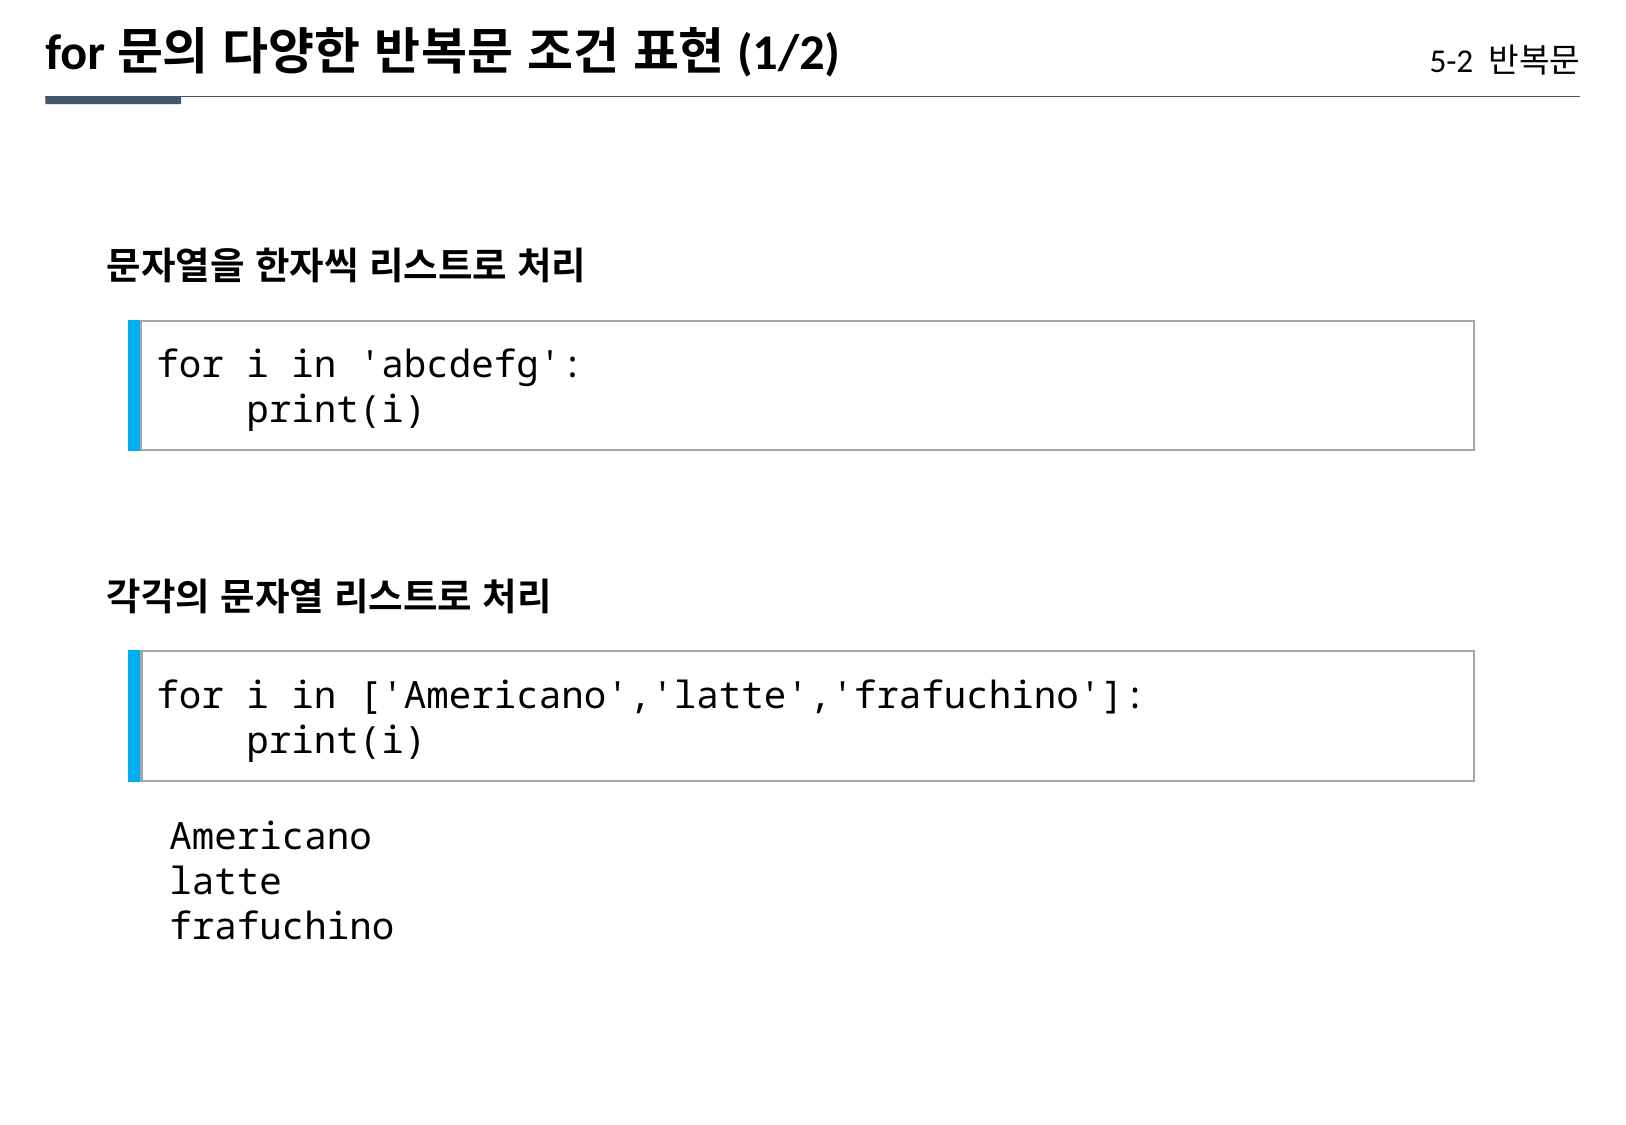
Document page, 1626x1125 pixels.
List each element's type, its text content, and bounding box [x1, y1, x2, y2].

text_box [129, 650, 1474, 781]
list for문의 다양한 반복문 조건 표현(1/2) [45, 26, 965, 82]
list 5-2 반복문 [1038, 43, 1581, 81]
text_box 각각의 문자열 리스트로 처리 [91, 565, 1625, 626]
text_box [129, 320, 1474, 451]
text_box Americano latte frafuchino [154, 804, 410, 955]
text_box 문자열을 한자씩 리스트로 처리 [91, 234, 1386, 295]
